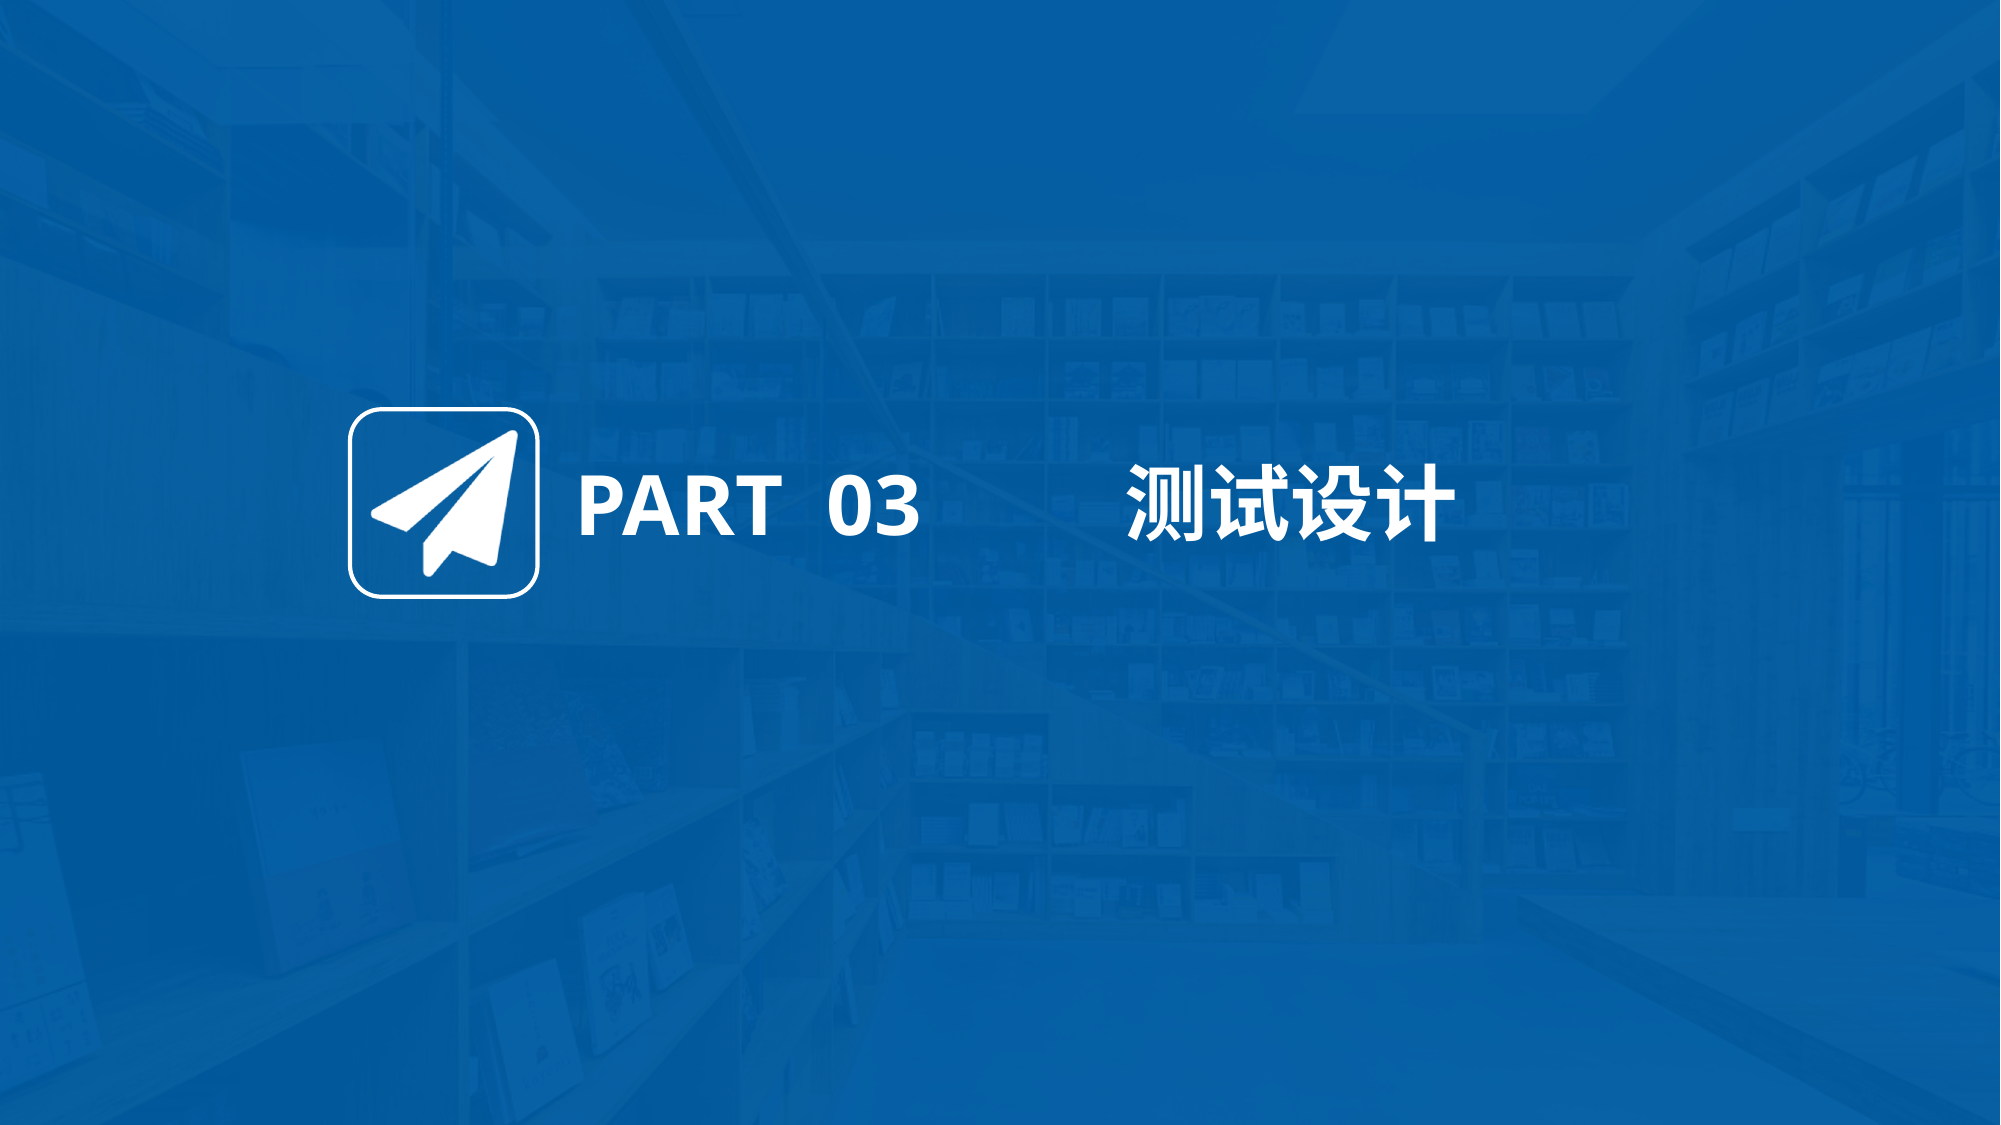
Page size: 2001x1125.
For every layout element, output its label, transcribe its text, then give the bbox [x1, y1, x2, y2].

title 测试设计 [938, 455, 1643, 562]
picture [353, 412, 535, 594]
